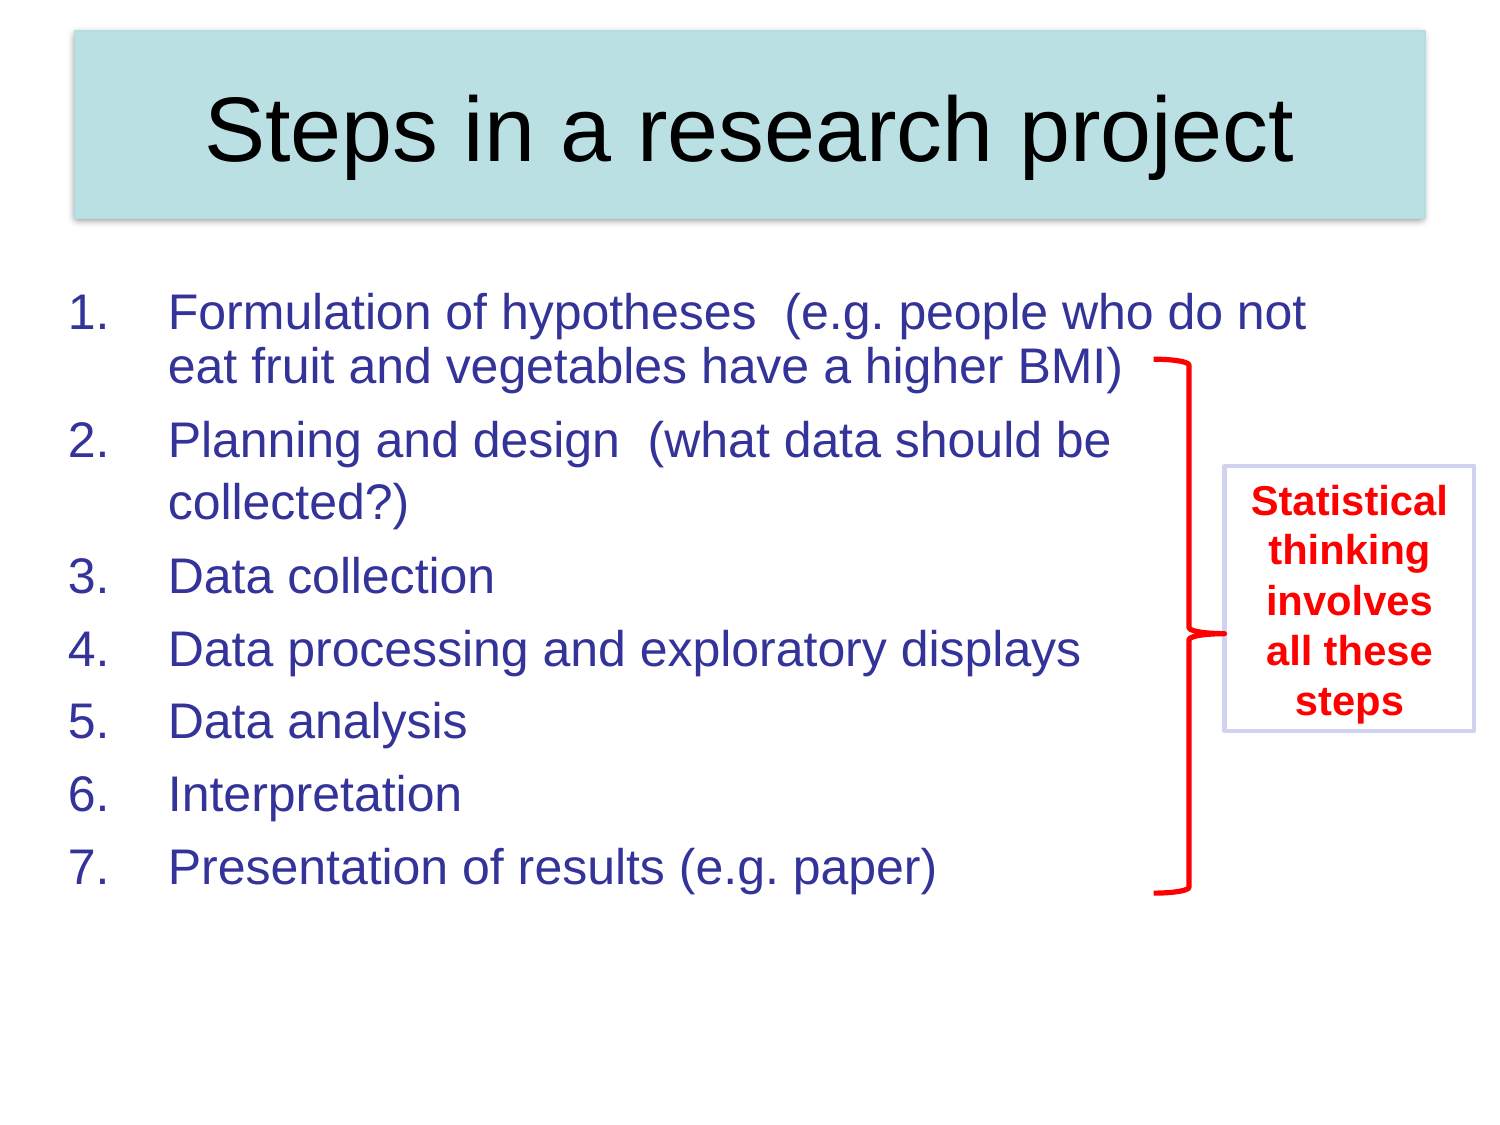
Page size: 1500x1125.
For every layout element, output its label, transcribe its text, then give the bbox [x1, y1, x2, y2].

text_box Formulation of hypotheses (e.g. people who do not eat fruit and vegetables have a higher BMI) Planning and design (what data should be collected?) Data collection Data processing and exploratory displays Data analysis Interpretation Presentation of results (e.g. paper) [53, 278, 1365, 995]
text_box [1153, 358, 1226, 894]
text_box Statistical thinking involves all these steps [1224, 466, 1475, 731]
text_box Steps in a research project [74, 30, 1426, 219]
